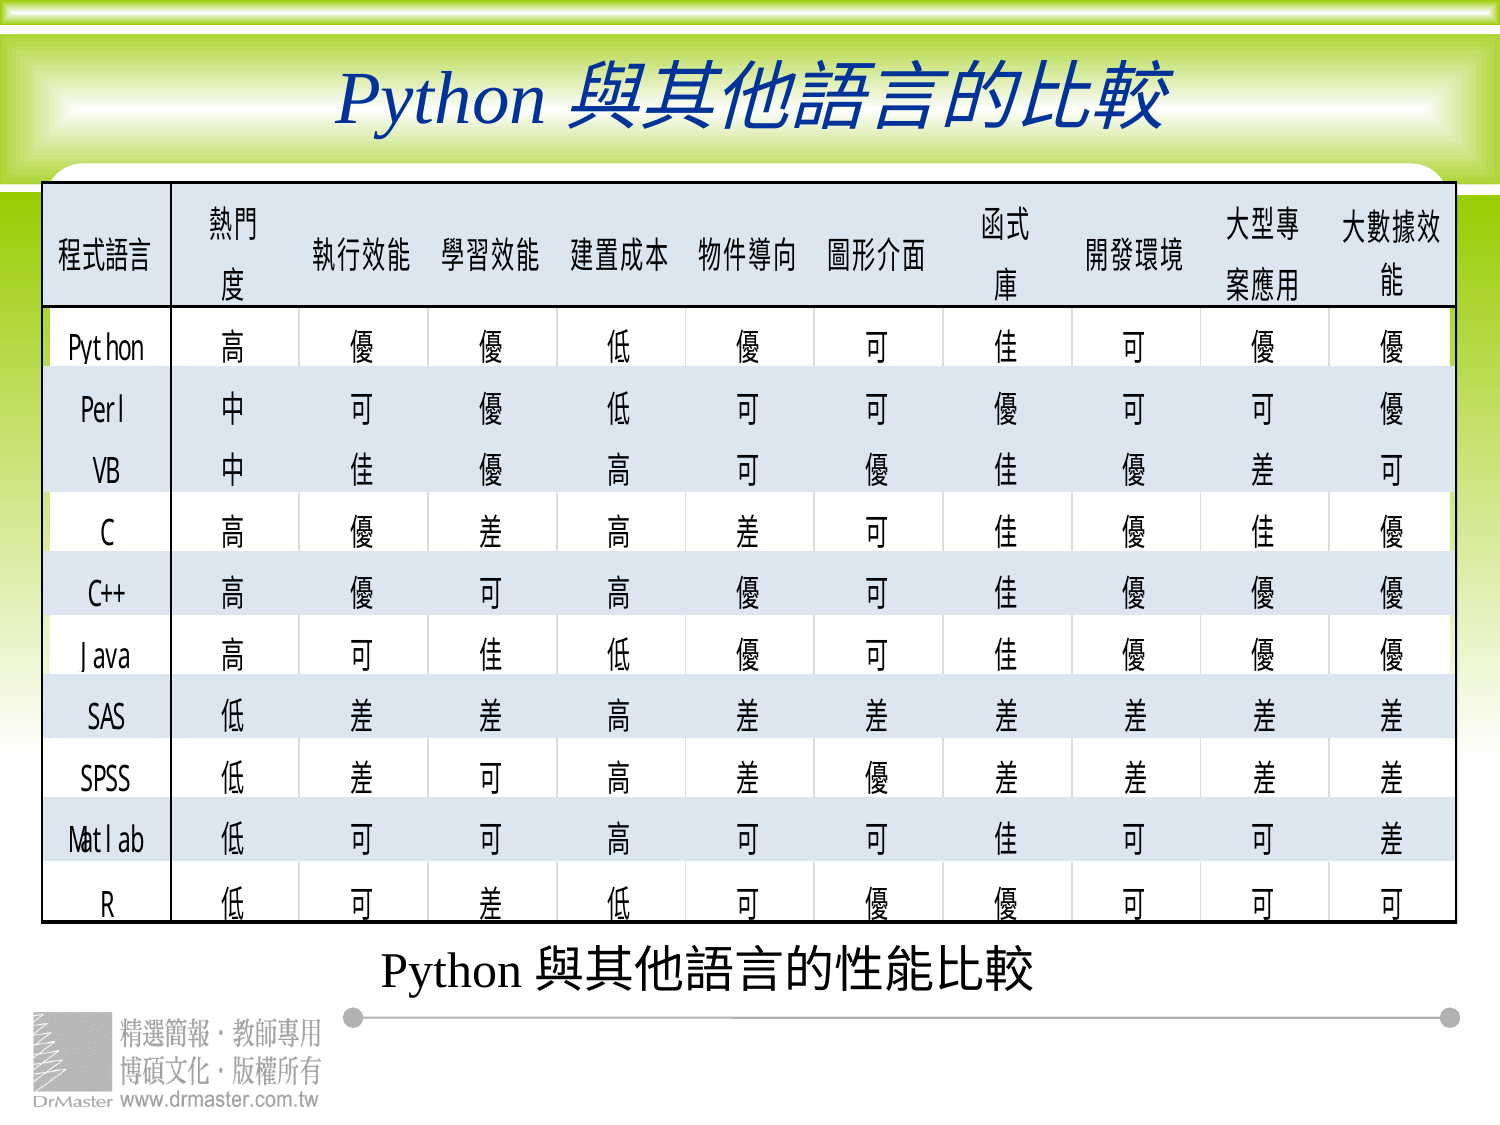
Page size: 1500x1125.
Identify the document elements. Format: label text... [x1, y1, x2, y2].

title Python與其他語言的比較 [112, 37, 1388, 150]
picture [33, 1012, 322, 1110]
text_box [40, 181, 1460, 927]
text_box Python與其他語言的性能比較 [365, 935, 1135, 1005]
